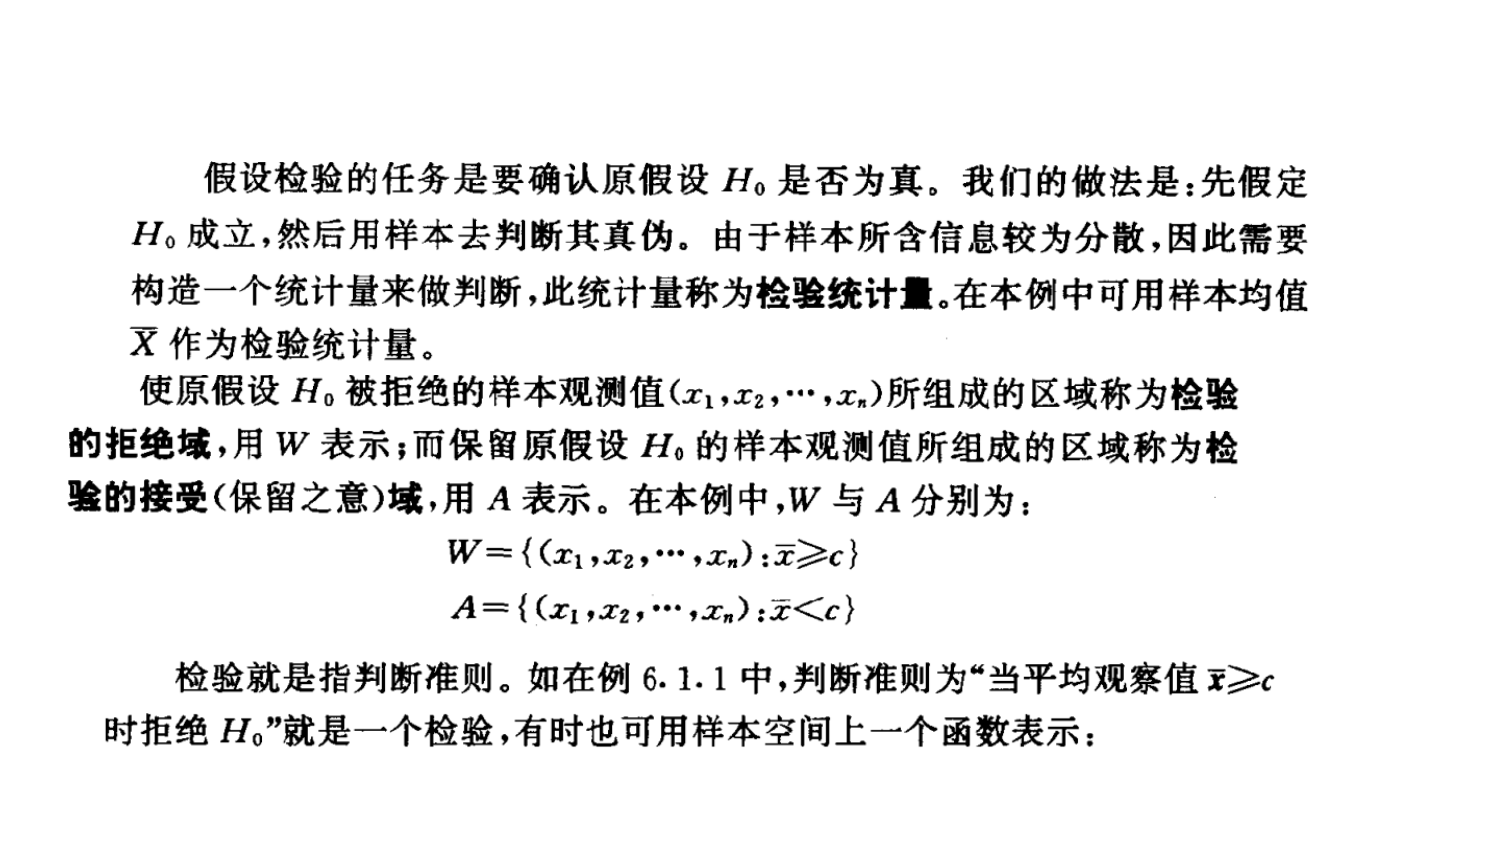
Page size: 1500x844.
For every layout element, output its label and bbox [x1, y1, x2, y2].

picture [88, 657, 1350, 758]
picture [41, 161, 1380, 639]
